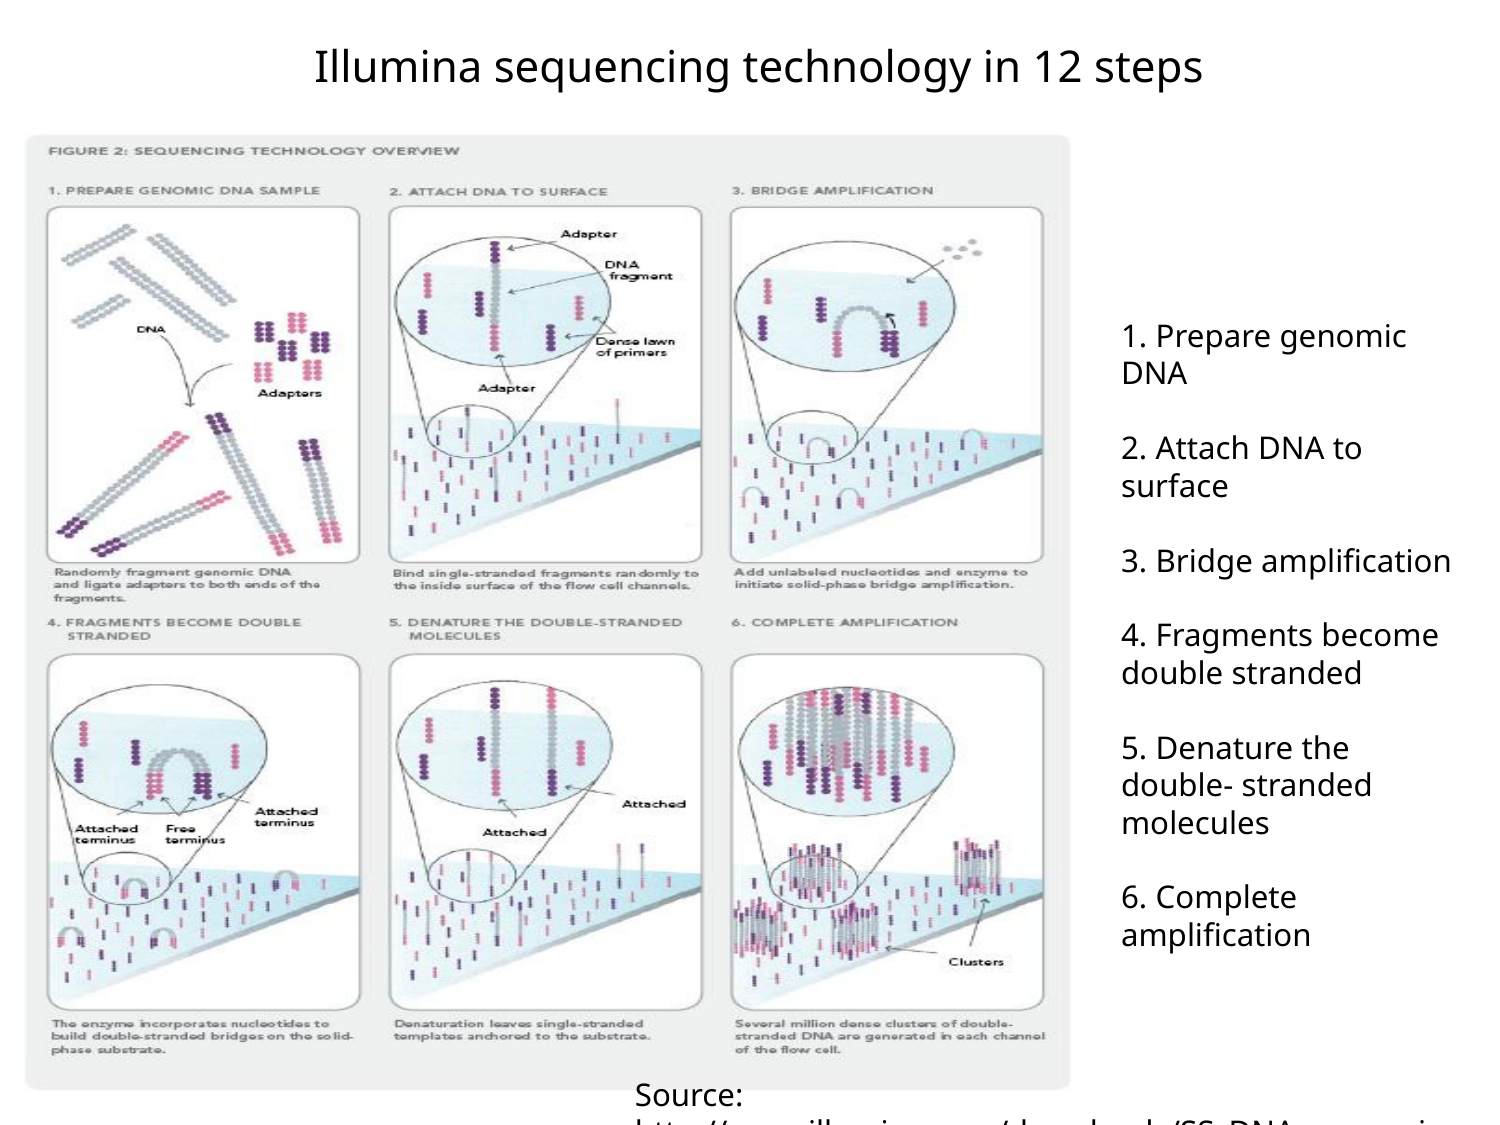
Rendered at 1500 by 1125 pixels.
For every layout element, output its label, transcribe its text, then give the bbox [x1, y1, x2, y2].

text_box Illumina sequencing technology in 12 steps [243, 30, 1276, 99]
text_box Source: http://www.illumina.com/downloads/SS_DNAsequencing.pdf [620, 1067, 1500, 1125]
text_box 1. Prepare genomic DNA 2. Attach DNA to surface 3. Bridge amplification 4. Fragments become double stranded 5. Denature the double- stranded molecules 6. Complete amplification [1106, 308, 1482, 960]
picture [17, 134, 1078, 1095]
